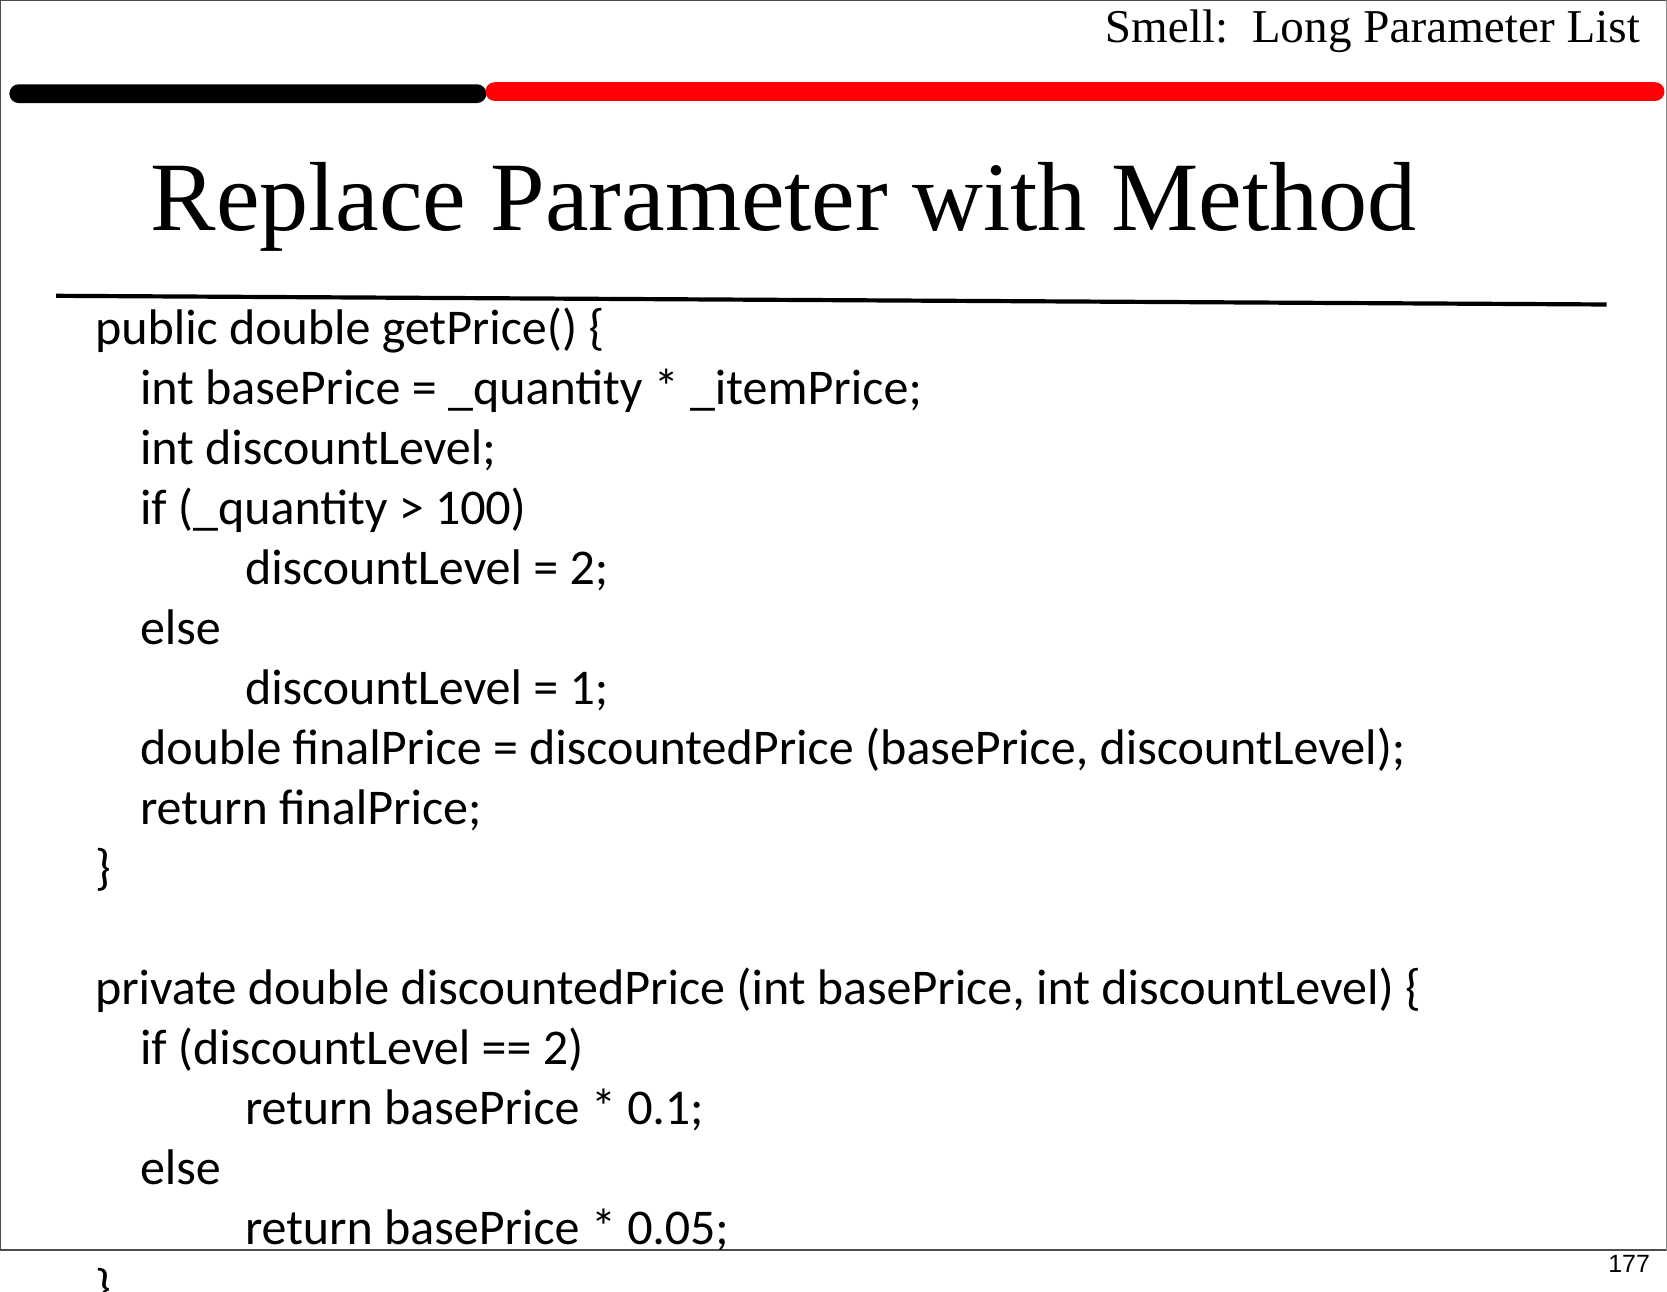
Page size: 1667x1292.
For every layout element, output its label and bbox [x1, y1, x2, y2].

picture [0, 1278, 1662, 1292]
text_box [0, 0, 1667, 1278]
